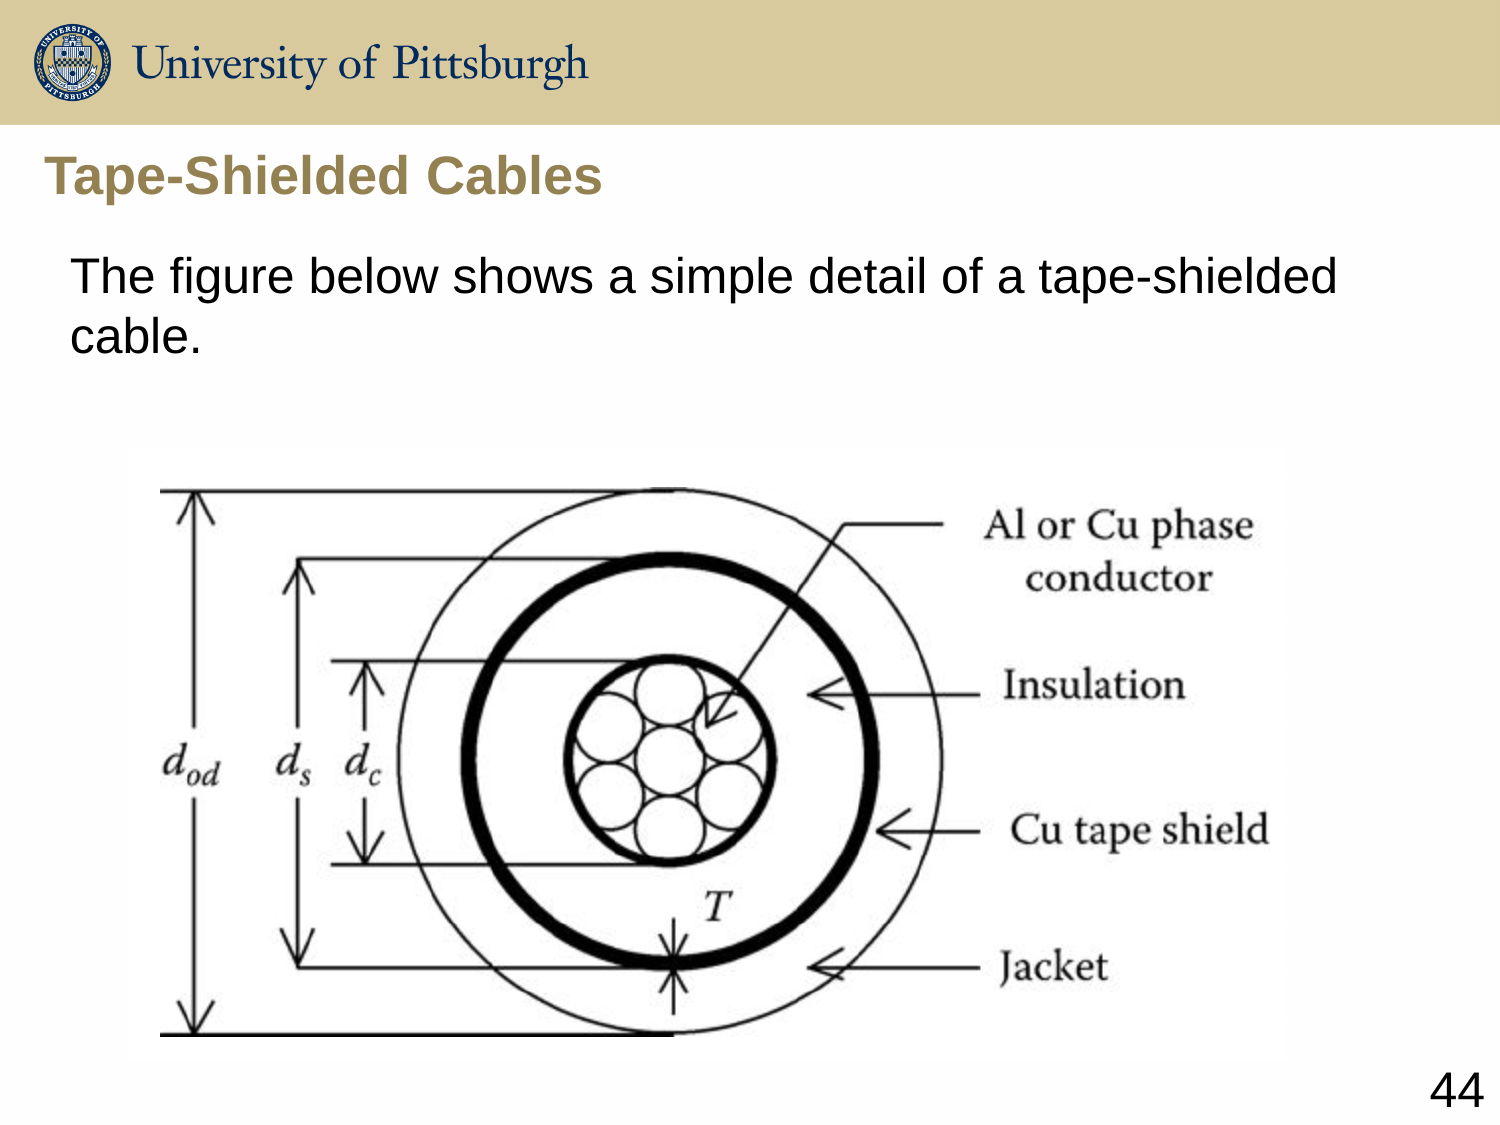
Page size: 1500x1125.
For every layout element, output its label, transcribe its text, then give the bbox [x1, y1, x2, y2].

text_box The figure below shows a simple detail of a tape-shielded cable. [55, 235, 1418, 371]
slide_number 44 [1362, 1050, 1500, 1125]
title Tape-Shielded Cables [29, 125, 1500, 221]
picture [0, 1, 1500, 1125]
